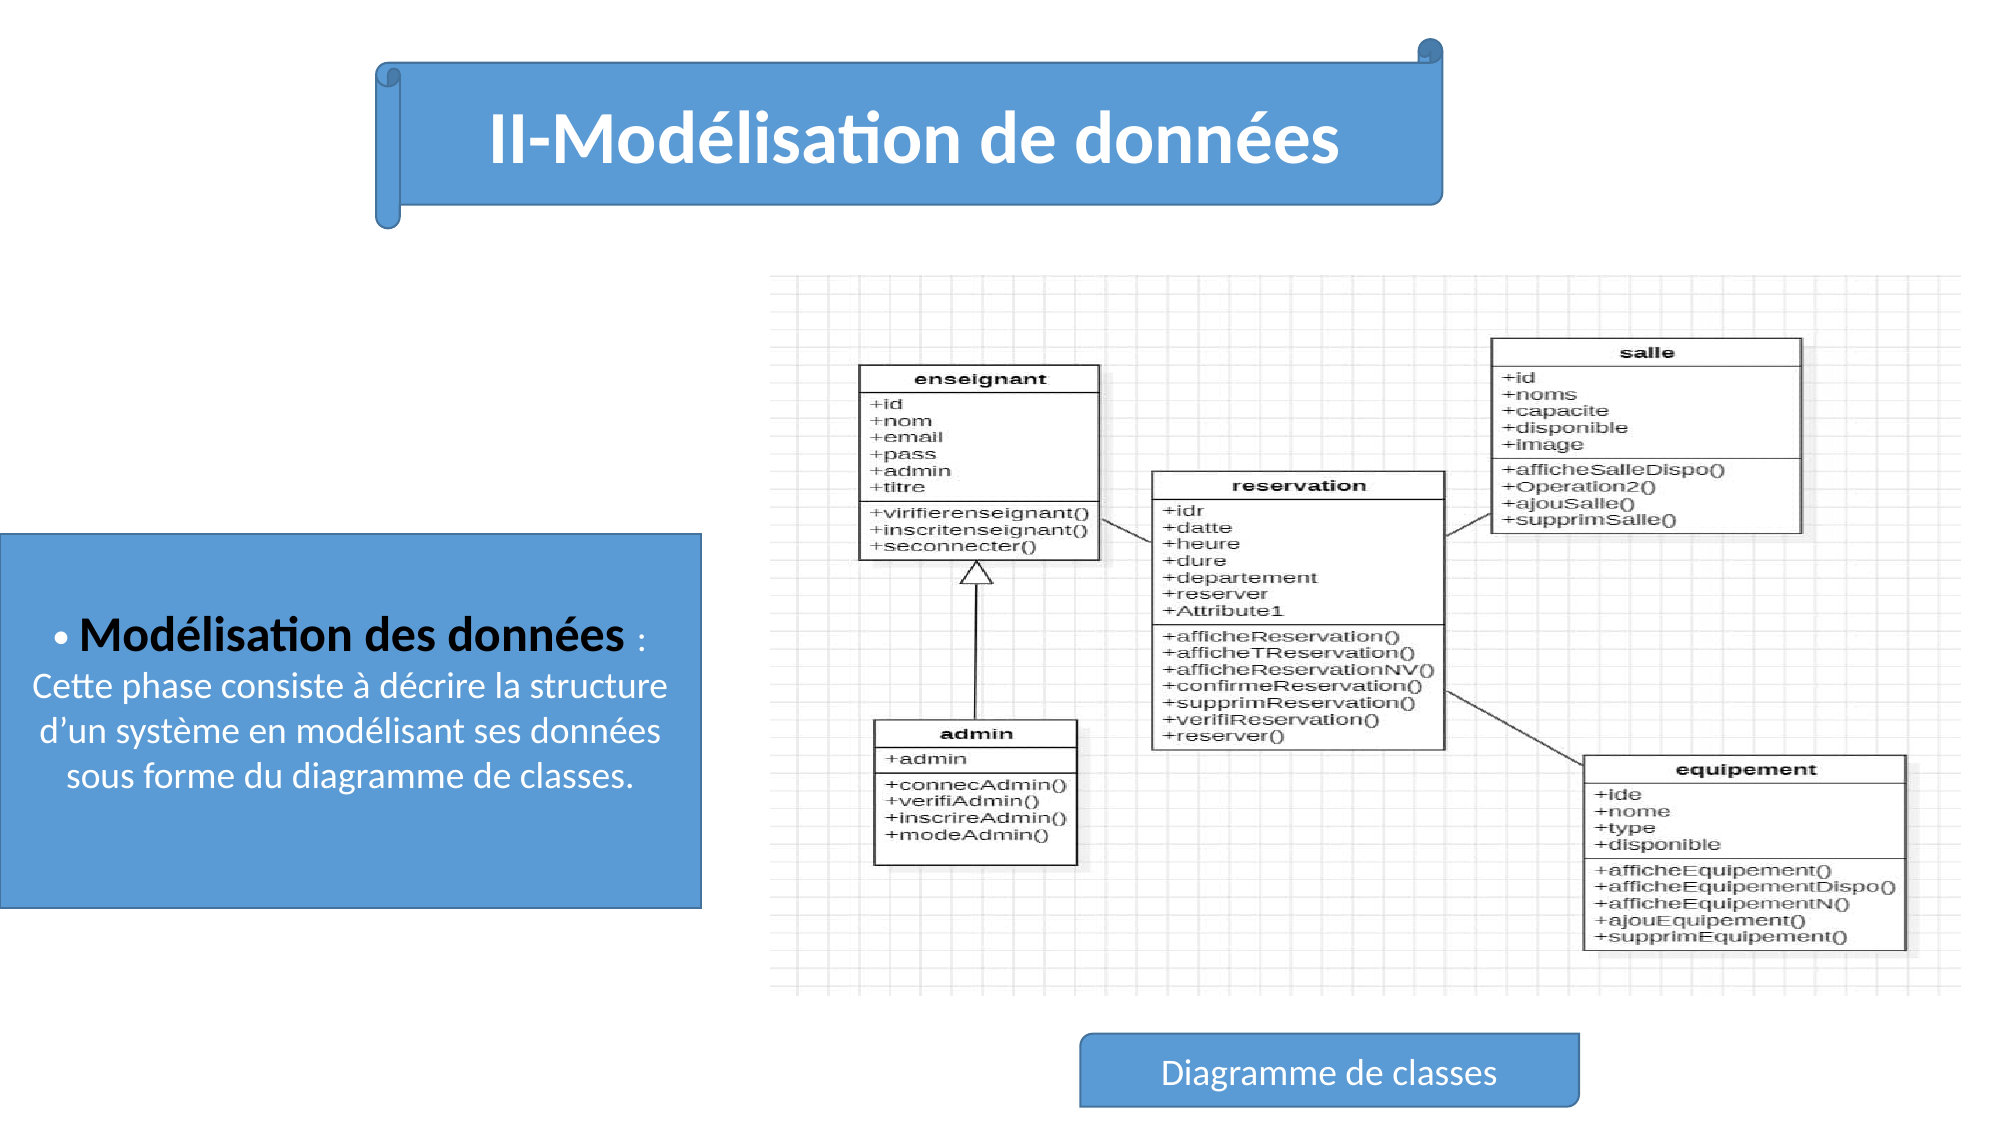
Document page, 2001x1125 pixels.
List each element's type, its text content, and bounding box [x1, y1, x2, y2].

text_box Diagramme de classes [1079, 1032, 1581, 1108]
text_box II-Modélisation de données [375, 38, 1444, 230]
picture [770, 275, 1961, 996]
text_box  Modélisation des données : Cette phase consiste à décrire la structure d’un système en modélisant ses données sous forme du diagramme de classes. [0, 533, 702, 909]
